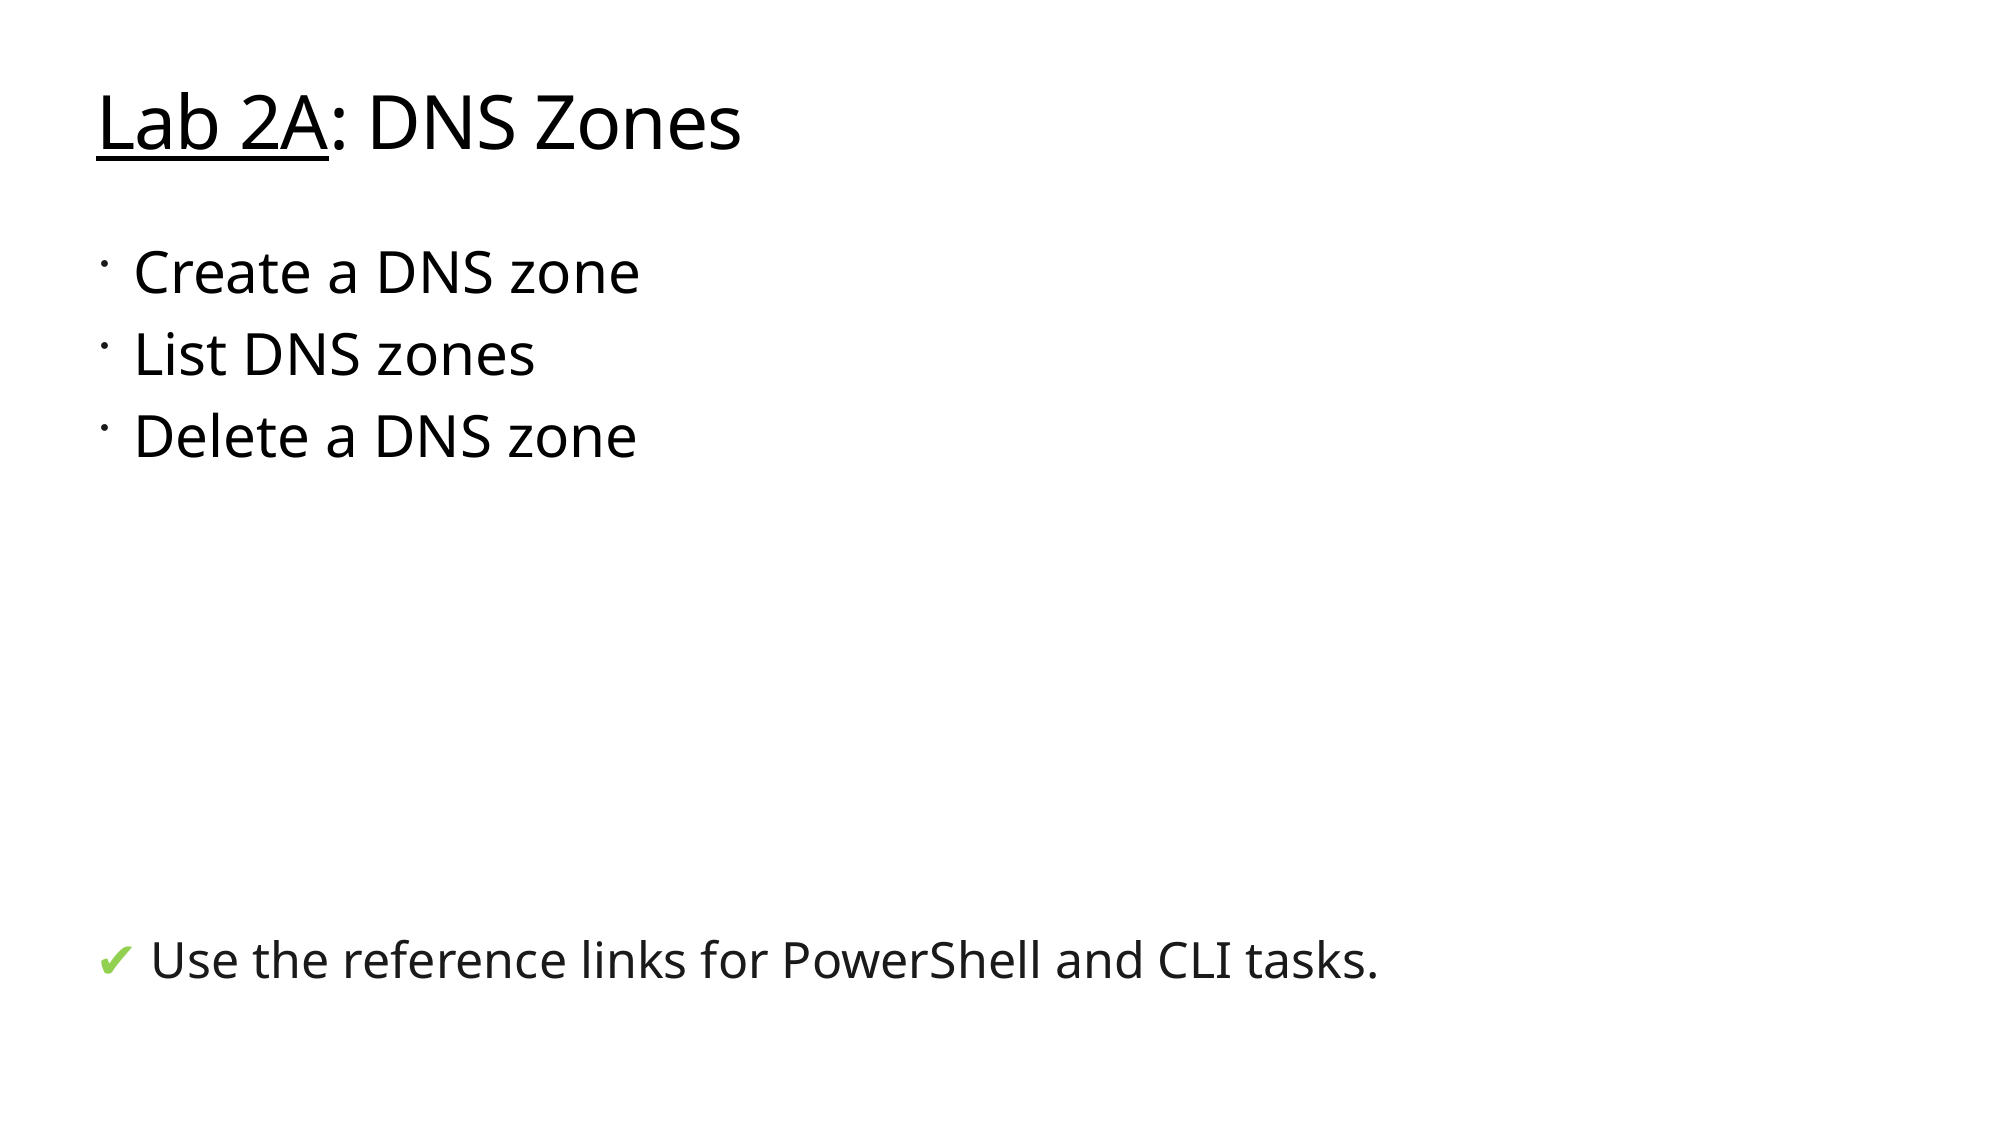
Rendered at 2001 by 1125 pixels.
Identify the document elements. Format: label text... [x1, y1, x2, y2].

list Create a DNS zone List DNS zones Delete a DNS zone [95, 235, 1904, 561]
text_box ✔️ Use the reference links for PowerShell and CLI tasks. [80, 917, 1748, 997]
title Lab 2A: DNS Zones [96, 75, 1904, 166]
